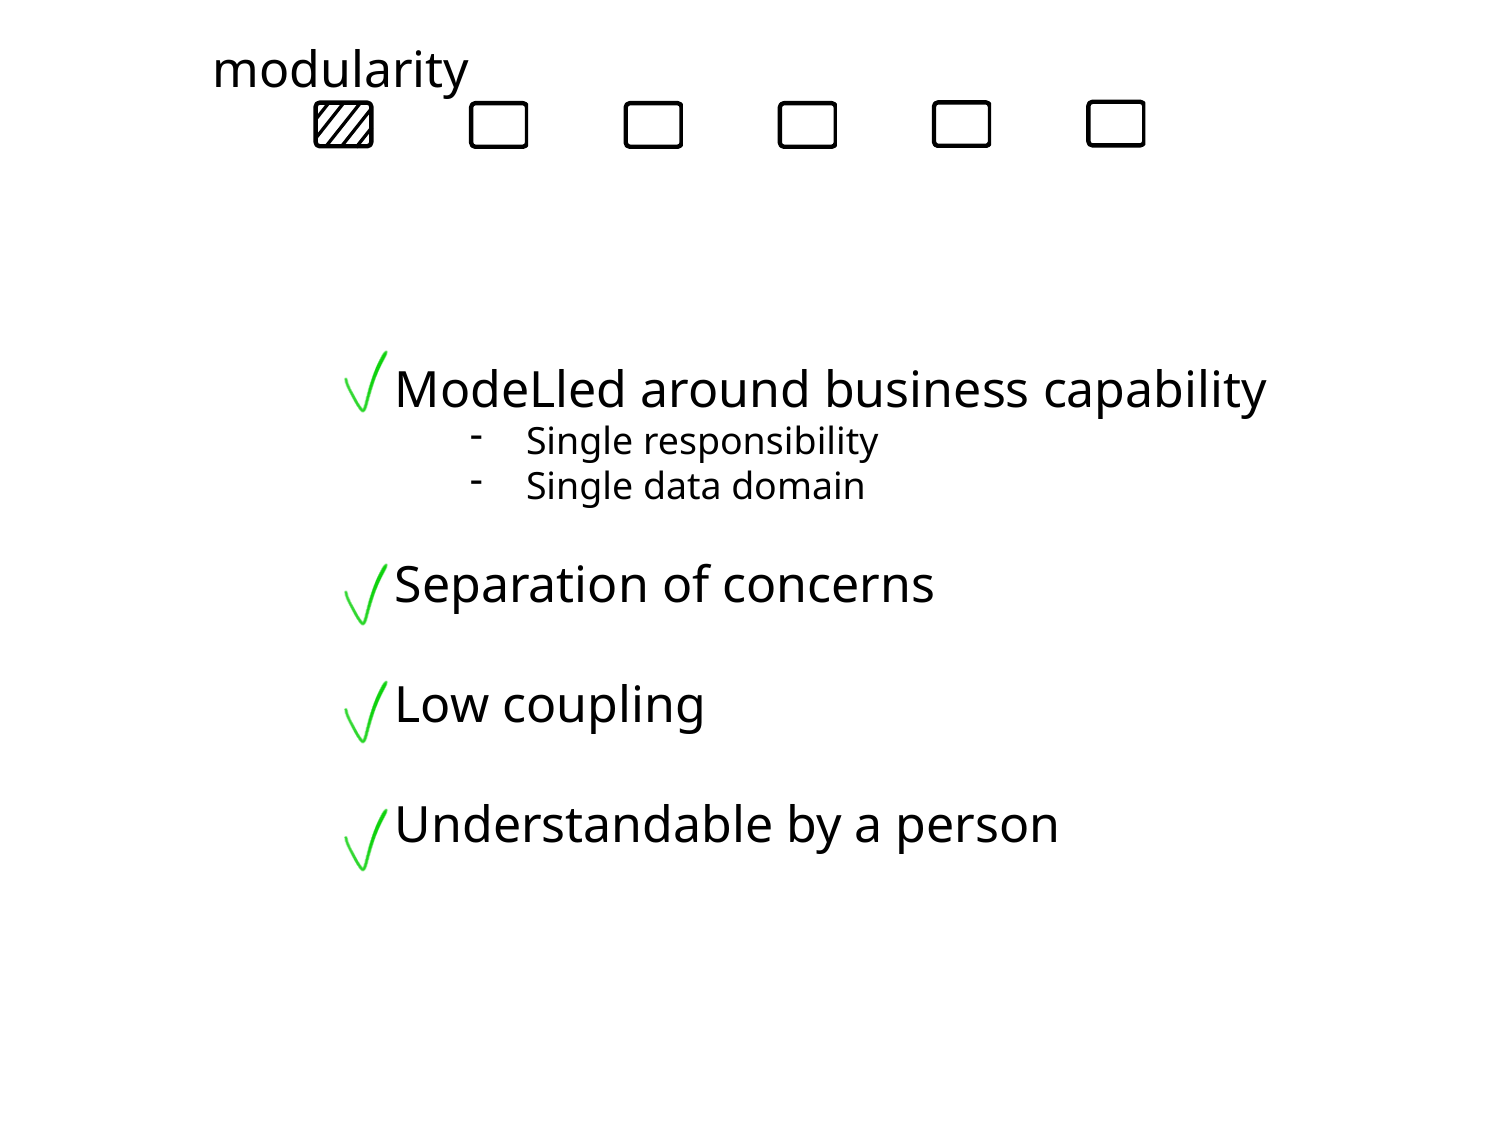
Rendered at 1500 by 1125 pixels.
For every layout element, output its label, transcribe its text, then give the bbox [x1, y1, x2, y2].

picture [621, 99, 684, 149]
picture [335, 550, 398, 634]
picture [312, 99, 374, 149]
picture [335, 796, 397, 879]
text_box modularity [197, 29, 485, 105]
picture [1084, 97, 1146, 148]
picture [335, 668, 397, 751]
picture [776, 99, 838, 149]
text_box ModeLled around business capability Single responsibility Single data domain Separation of concerns Low coupling Understandable by a person [380, 349, 1283, 860]
picture [335, 337, 398, 421]
picture [930, 98, 992, 149]
picture [467, 99, 529, 149]
